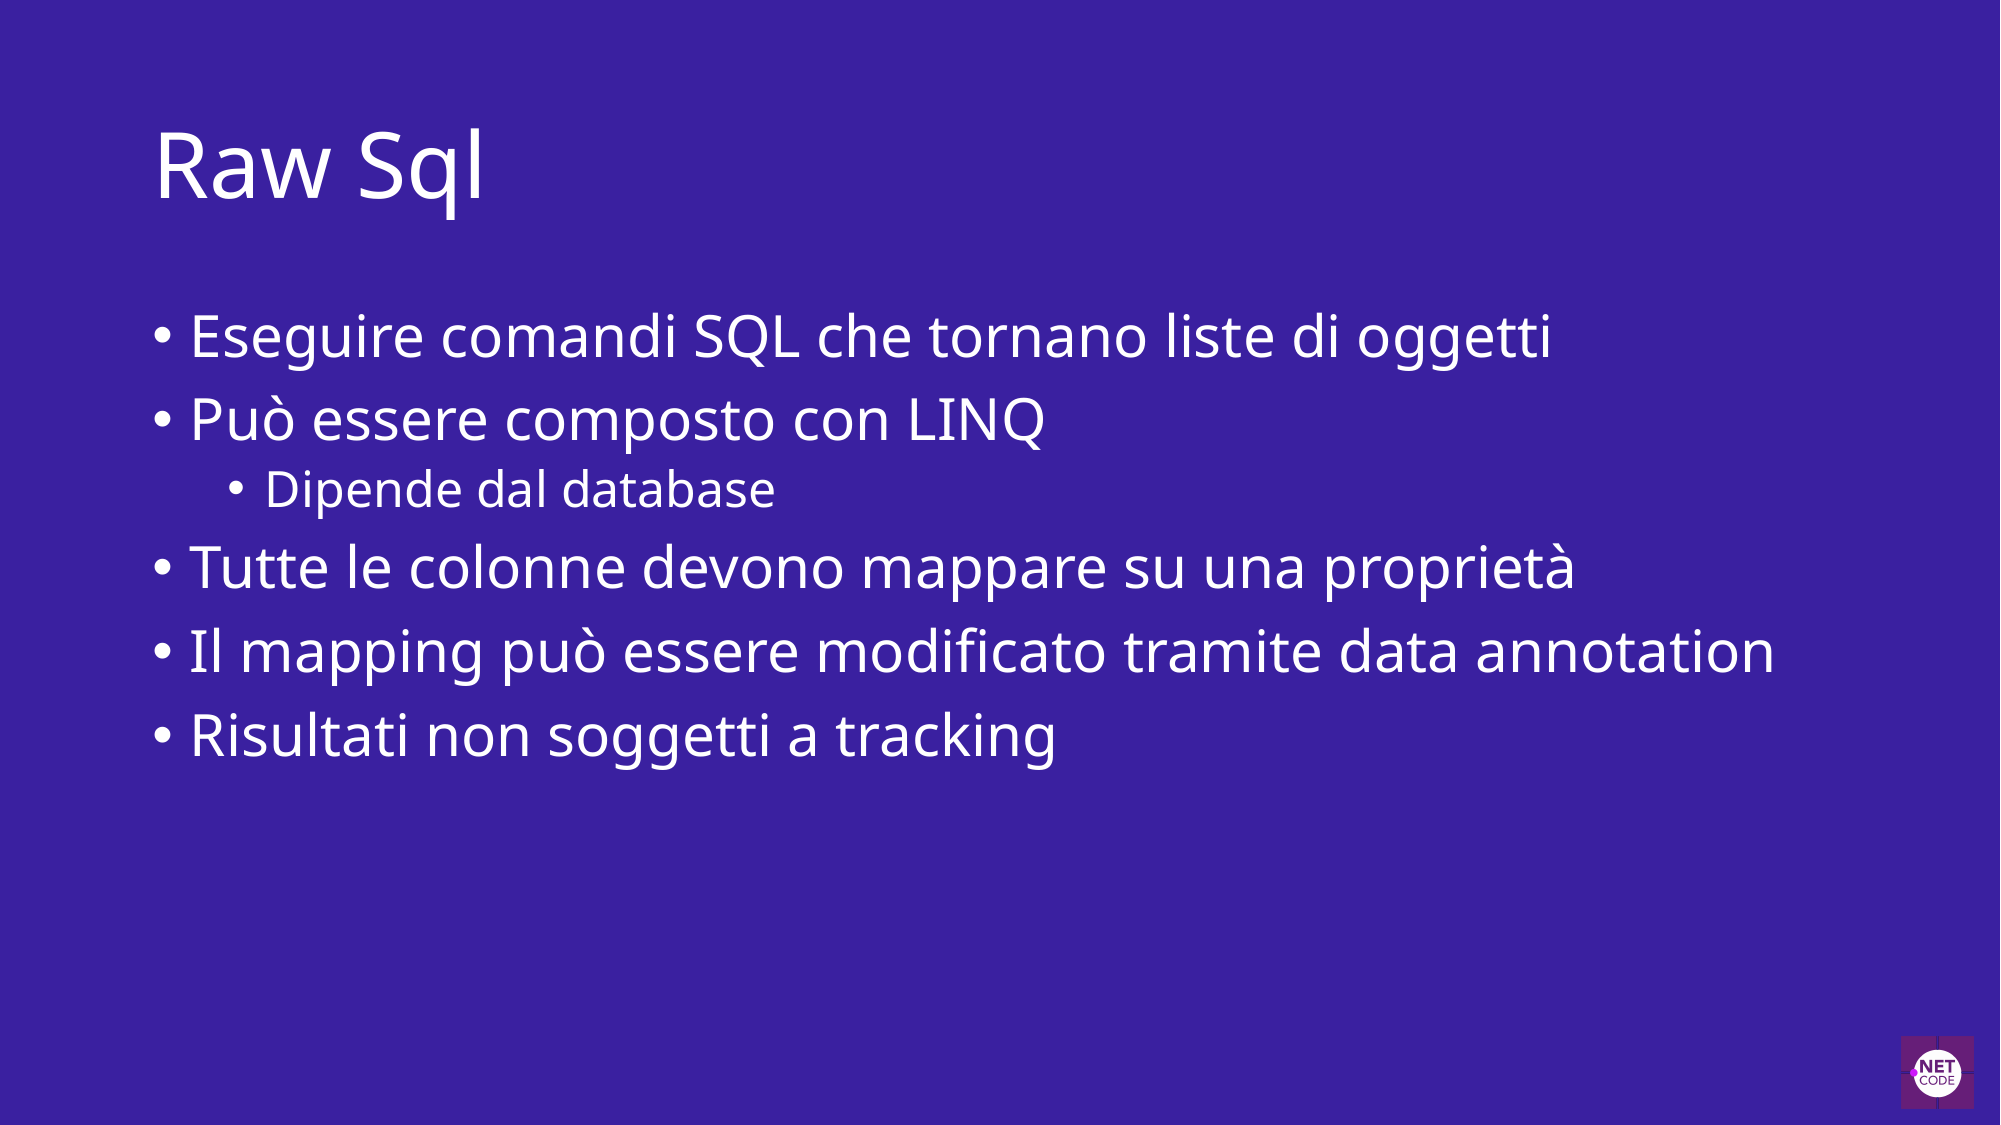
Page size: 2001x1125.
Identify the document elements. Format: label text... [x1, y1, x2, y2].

picture [1901, 1036, 1974, 1109]
list Eseguire comandi SQL che tornano liste di oggetti Può essere composto con LINQ Dipende dal database Tutte le colonne devono mappare su una proprietà Il mapping può essere modificato tramite data annotation Risultati non soggetti a tracking [137, 299, 1863, 1103]
title Raw Sql [137, 59, 1863, 278]
